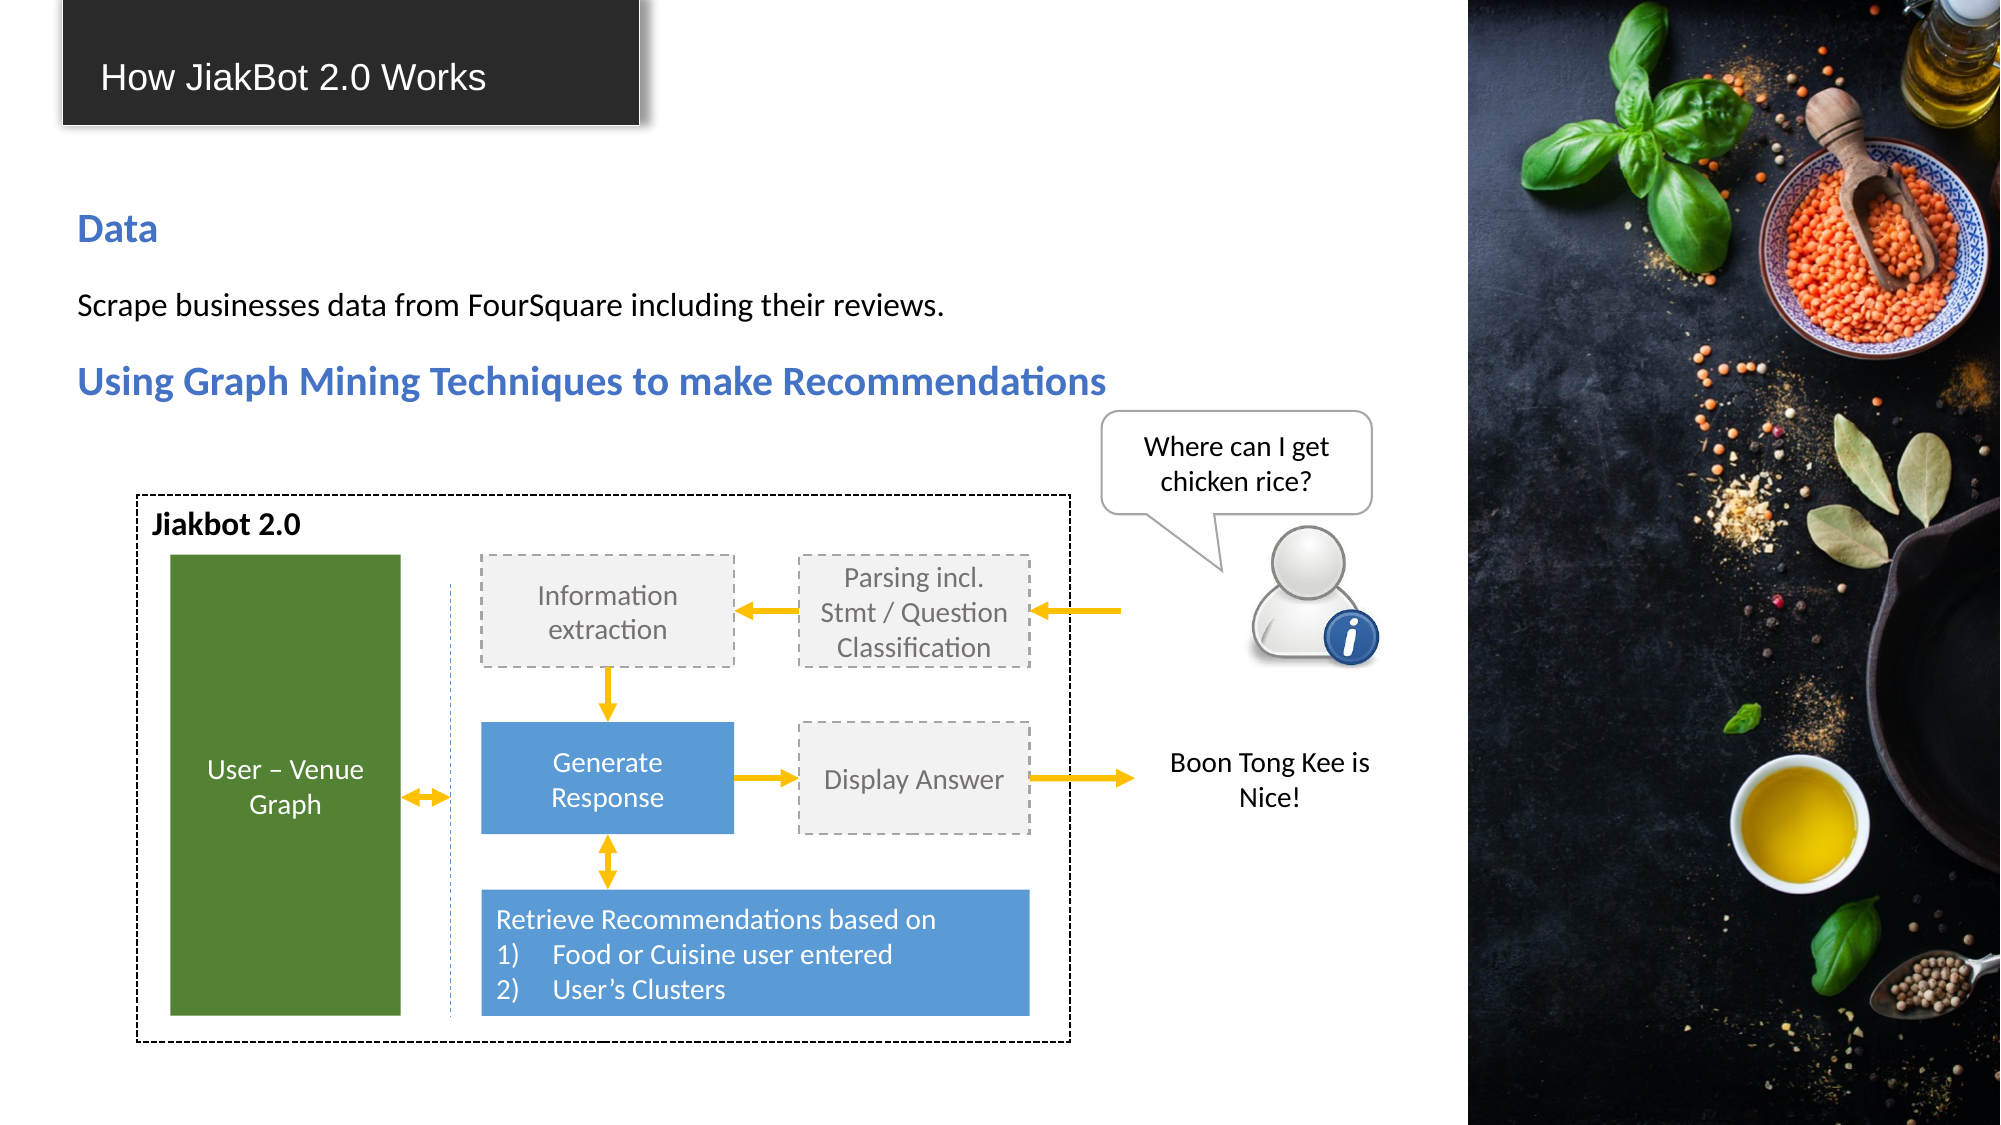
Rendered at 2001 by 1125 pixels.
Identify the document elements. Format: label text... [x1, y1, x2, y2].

text_box Boon Tong Kee is Nice! [1134, 739, 1406, 817]
picture [1236, 522, 1385, 671]
list Data Scrape businesses data from FourSquare including their reviews. Using Graph Mining Techniques to make Recommendations [62, 199, 1373, 422]
text_box Where can I get chicken rice? [1100, 409, 1373, 574]
text_box How JiakBot 2.0 Works [85, 36, 645, 105]
text_box Jiakbot 2.0 [136, 494, 1071, 1043]
text_box [61, 0, 640, 126]
text_box User – Venue Graph [169, 554, 402, 1017]
picture [1468, 0, 2000, 1125]
